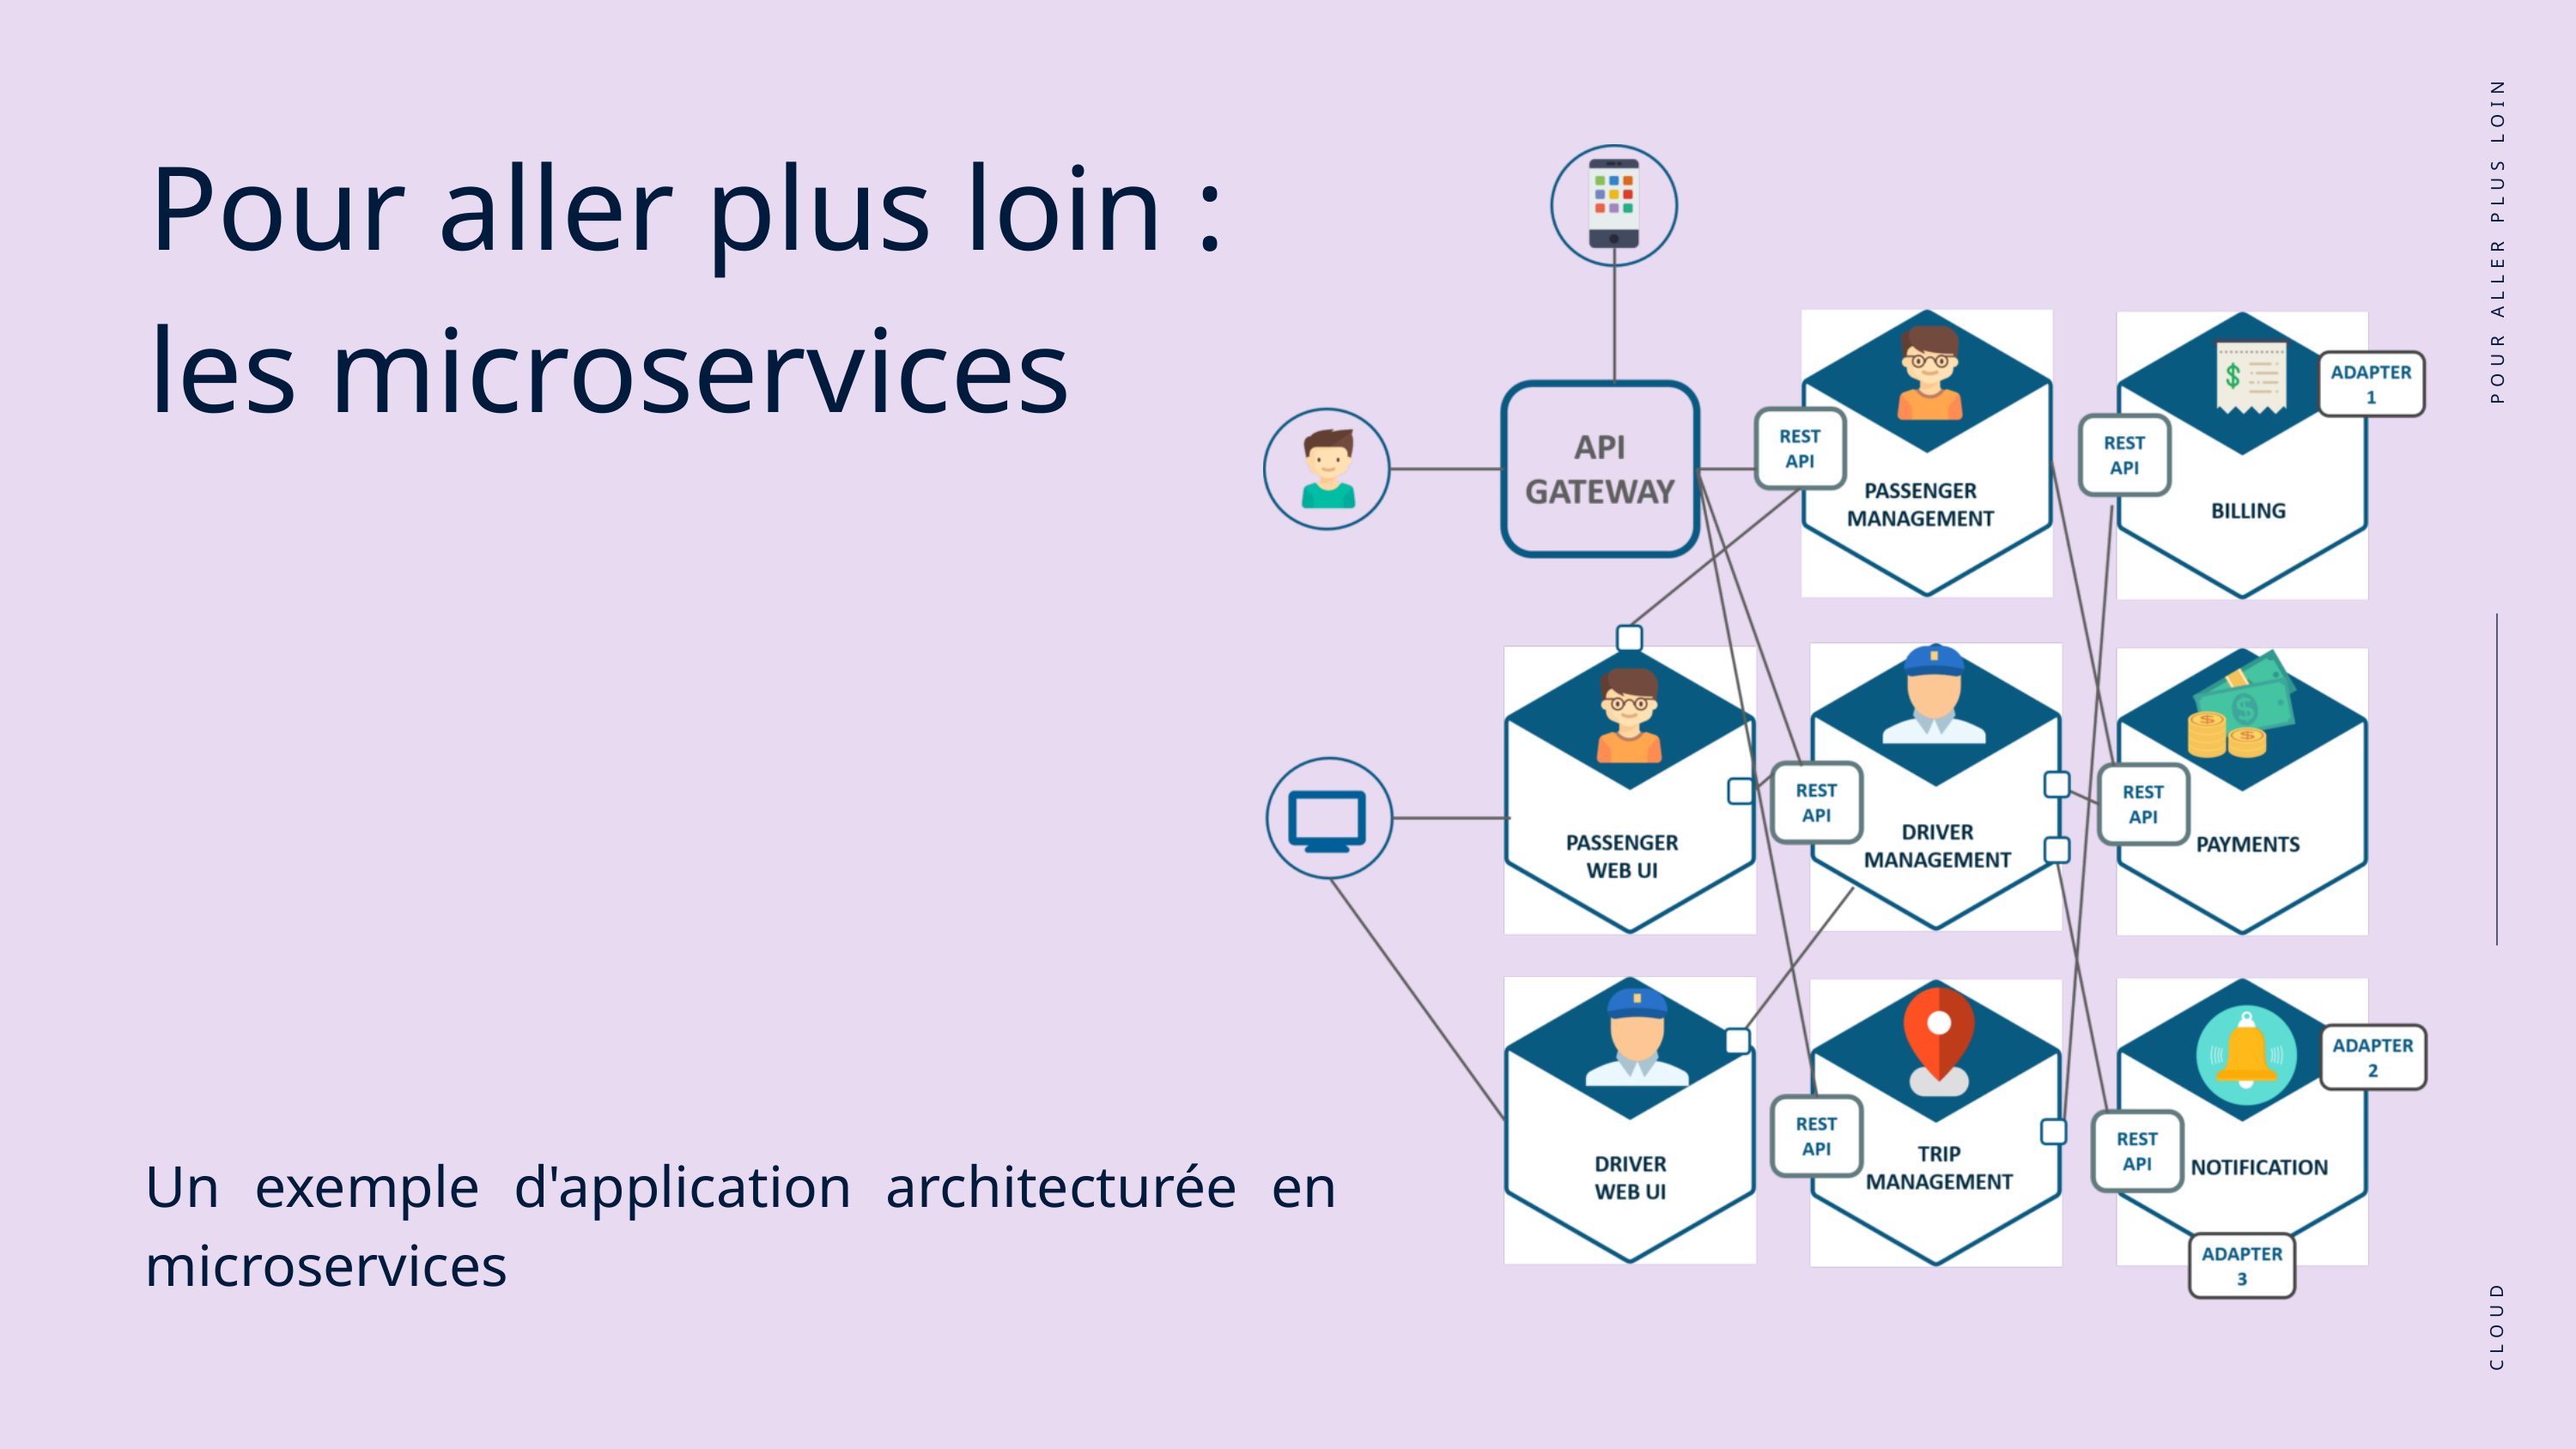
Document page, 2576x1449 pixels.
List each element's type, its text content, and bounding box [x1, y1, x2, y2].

text_box Un exemple d'application architecturée en microservices [144, 1138, 1262, 1298]
picture [1262, 144, 2432, 1304]
text_box Pour aller plus loin : les microservices [148, 111, 1353, 436]
text_box POUR ALLER PLUS LOIN [2487, 82, 2508, 614]
text_box CLOUD [2486, 925, 2506, 1372]
